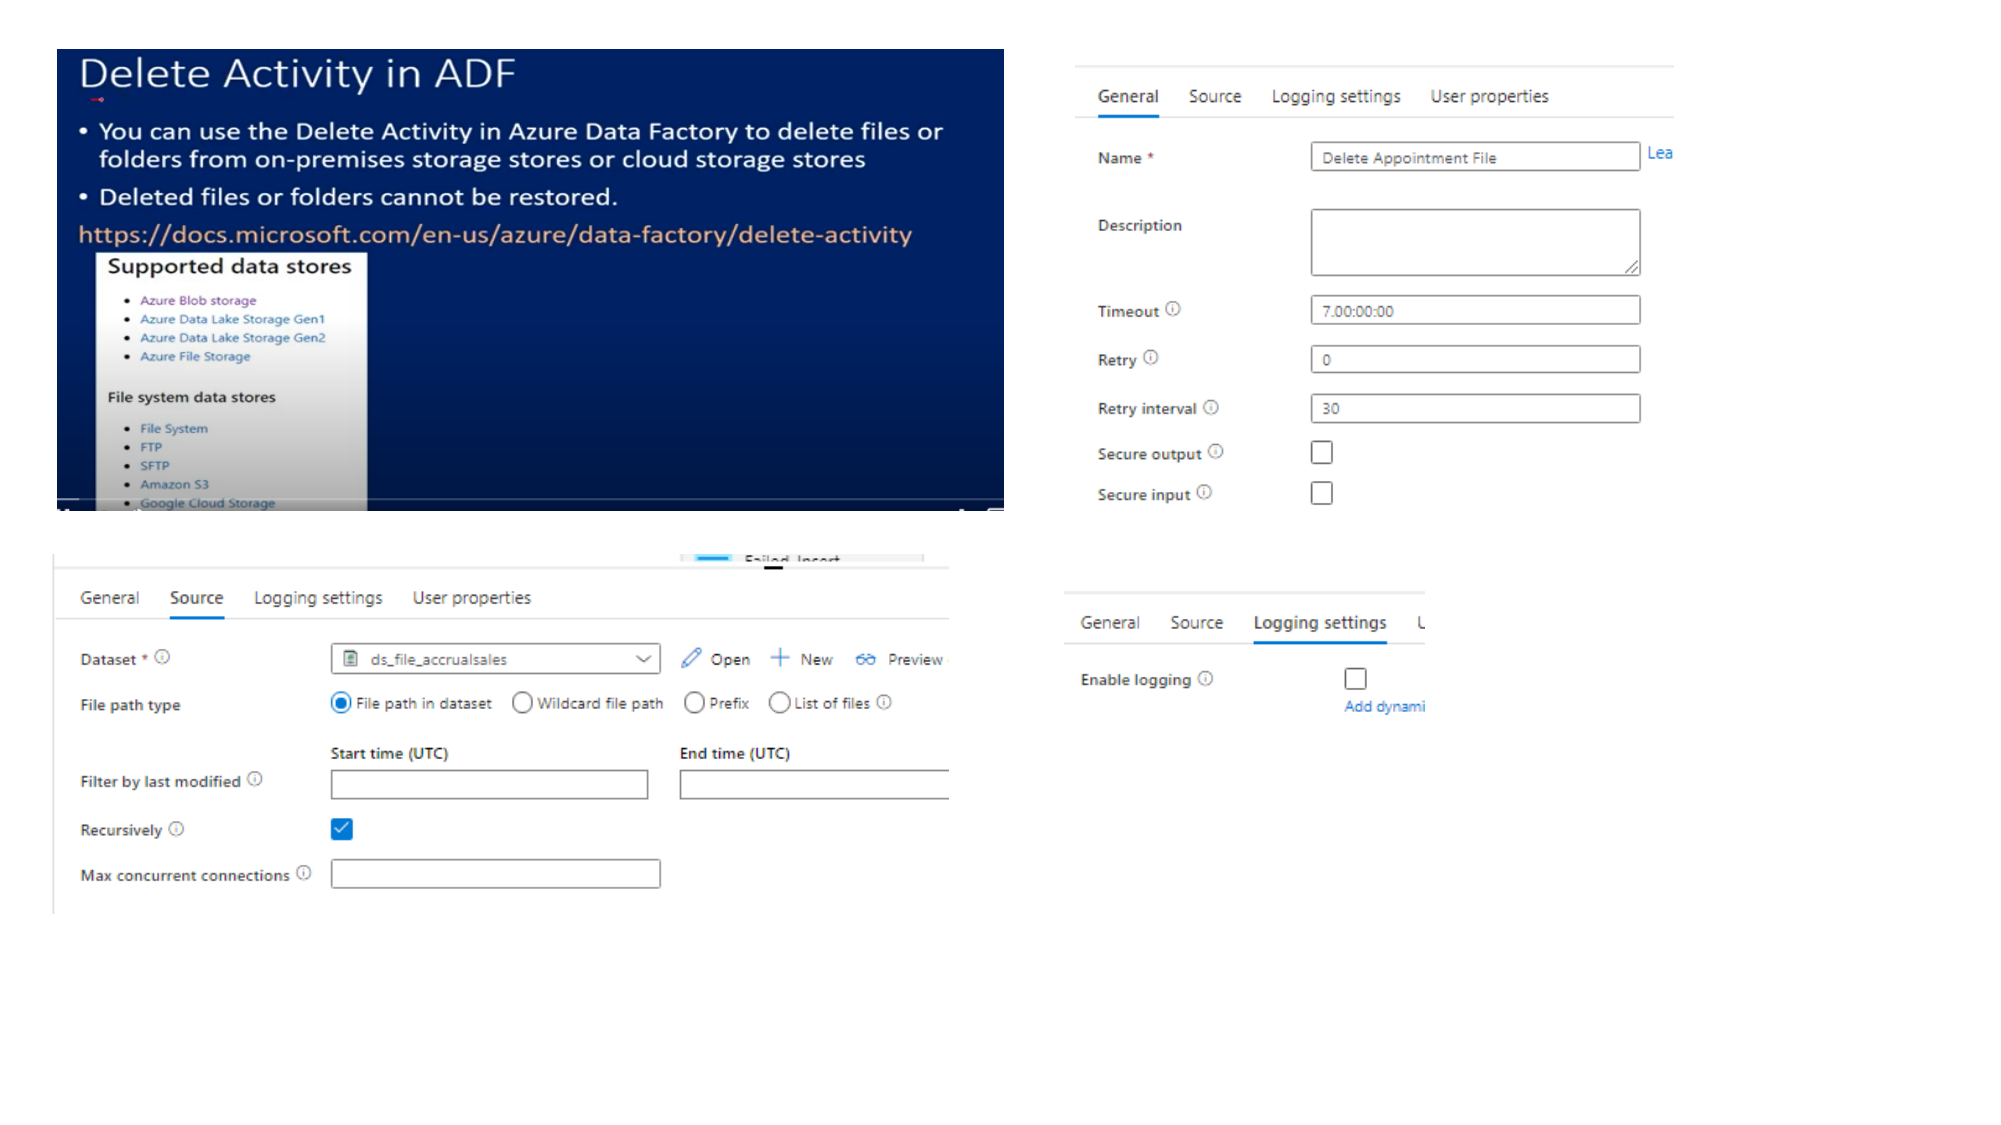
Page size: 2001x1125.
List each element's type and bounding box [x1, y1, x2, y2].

picture [1075, 65, 1674, 527]
picture [1064, 571, 1425, 784]
picture [57, 49, 1004, 511]
picture [45, 554, 949, 914]
